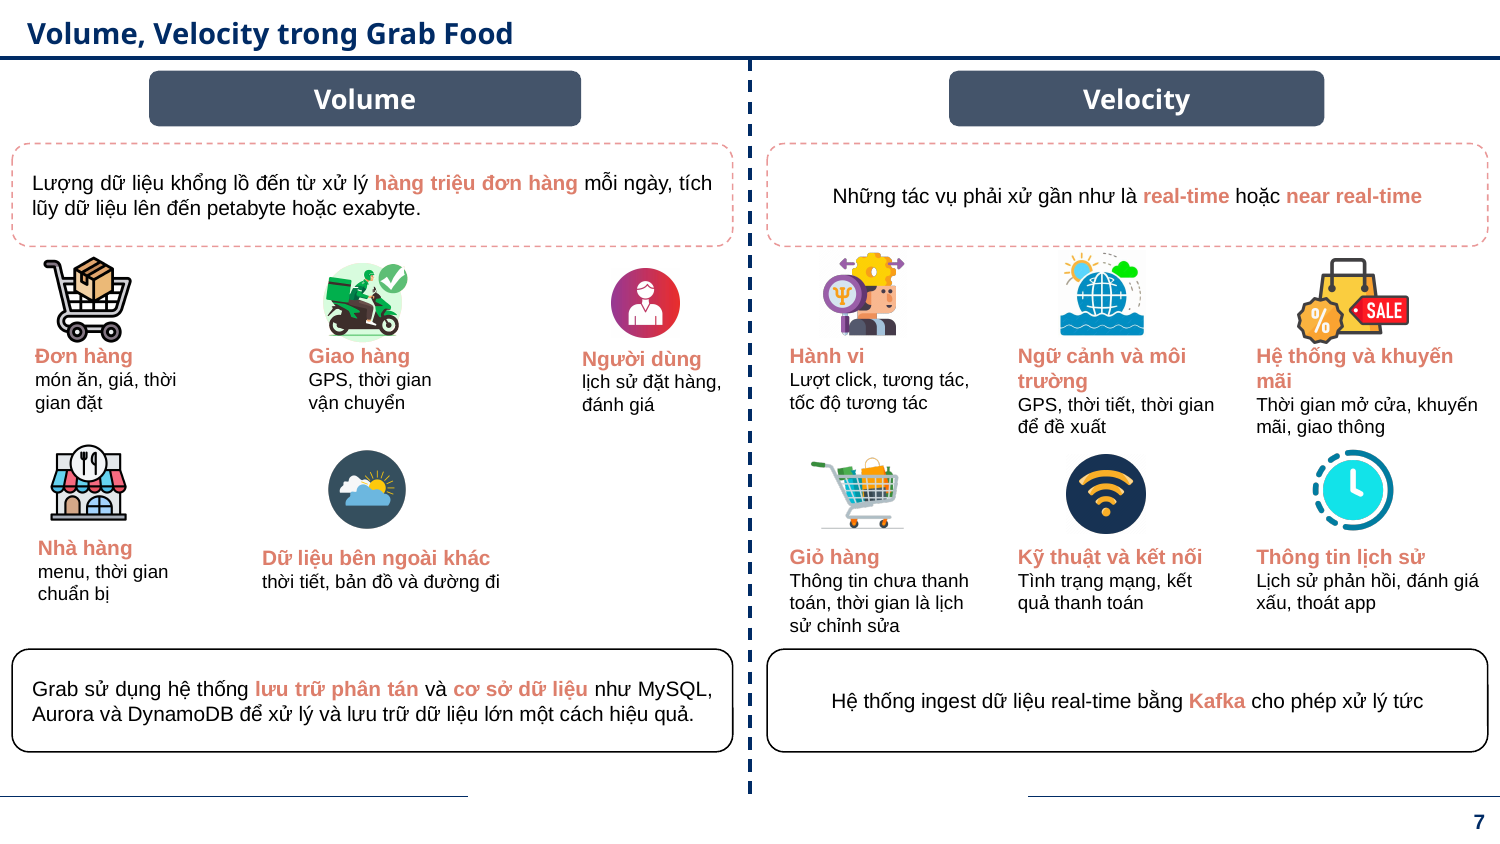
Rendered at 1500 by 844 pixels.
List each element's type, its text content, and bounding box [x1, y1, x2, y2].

text_box Đơn hàng món ăn, giá, thời gian đặt [20, 335, 194, 421]
text_box Volume, Velocity trong Grab Food [12, 0, 1232, 57]
picture [1065, 454, 1146, 535]
picture [1058, 249, 1146, 338]
text_box Những tác vụ phải xử gần như là real-time hoặc near real-time [767, 143, 1488, 247]
picture [802, 430, 924, 552]
picture [313, 259, 413, 346]
text_box Thông tin lịch sử Lịch sử phản hồi, đánh giá xấu, thoát app [1241, 535, 1496, 621]
text_box Velocity [949, 70, 1325, 127]
text_box Ngữ cảnh và môi trường GPS, thời tiết, thời gian để đề xuất [1002, 335, 1241, 446]
text_box Giỏ hàng Thông tin chưa thanh toán, thời gian là lịch sử chỉnh sửa [774, 535, 988, 644]
picture [819, 250, 908, 338]
text_box Nhà hàng menu, thời gian chuẩn bị [22, 527, 197, 612]
picture [1307, 444, 1398, 536]
picture [1296, 258, 1409, 345]
picture [49, 443, 128, 522]
picture [610, 268, 681, 338]
text_box Lượng dữ liệu khổng lồ đến từ xử lý hàng triệu đơn hàng mỗi ngày, tích lũy dữ liệu lên đến petabyte hoặc exabyte. [12, 143, 733, 247]
text_box Người dùng lịch sử đặt hàng, đánh giá [567, 337, 741, 423]
text_box Volume [149, 70, 582, 127]
text_box Grab sử dụng hệ thống lưu trữ phân tán và cơ sở dữ liệu như MySQL, Aurora và DynamoDB để xử lý và lưu trữ dữ liệu lớn một cách hiệu quả. [12, 649, 733, 752]
slide_number 7 [1162, 802, 1500, 844]
text_box Hệ thống ingest dữ liệu real-time bằng Kafka cho phép xử lý tức [767, 649, 1488, 752]
text_box Hệ thống và khuyến mãi Thời gian mở cửa, khuyến mãi, giao thông [1241, 335, 1496, 446]
text_box Hành vi Lượt click, tương tác, tốc độ tương tác [774, 335, 988, 421]
picture [41, 254, 133, 345]
text_box Kỹ thuật và kết nối Tình trạng mạng, kết quả thanh toán [1002, 535, 1241, 621]
text_box Giao hàng GPS, thời gian vận chuyển [293, 335, 468, 421]
text_box Dữ liệu bên ngoài khác thời tiết, bản đồ và đường đi [247, 536, 521, 600]
picture [328, 450, 407, 529]
